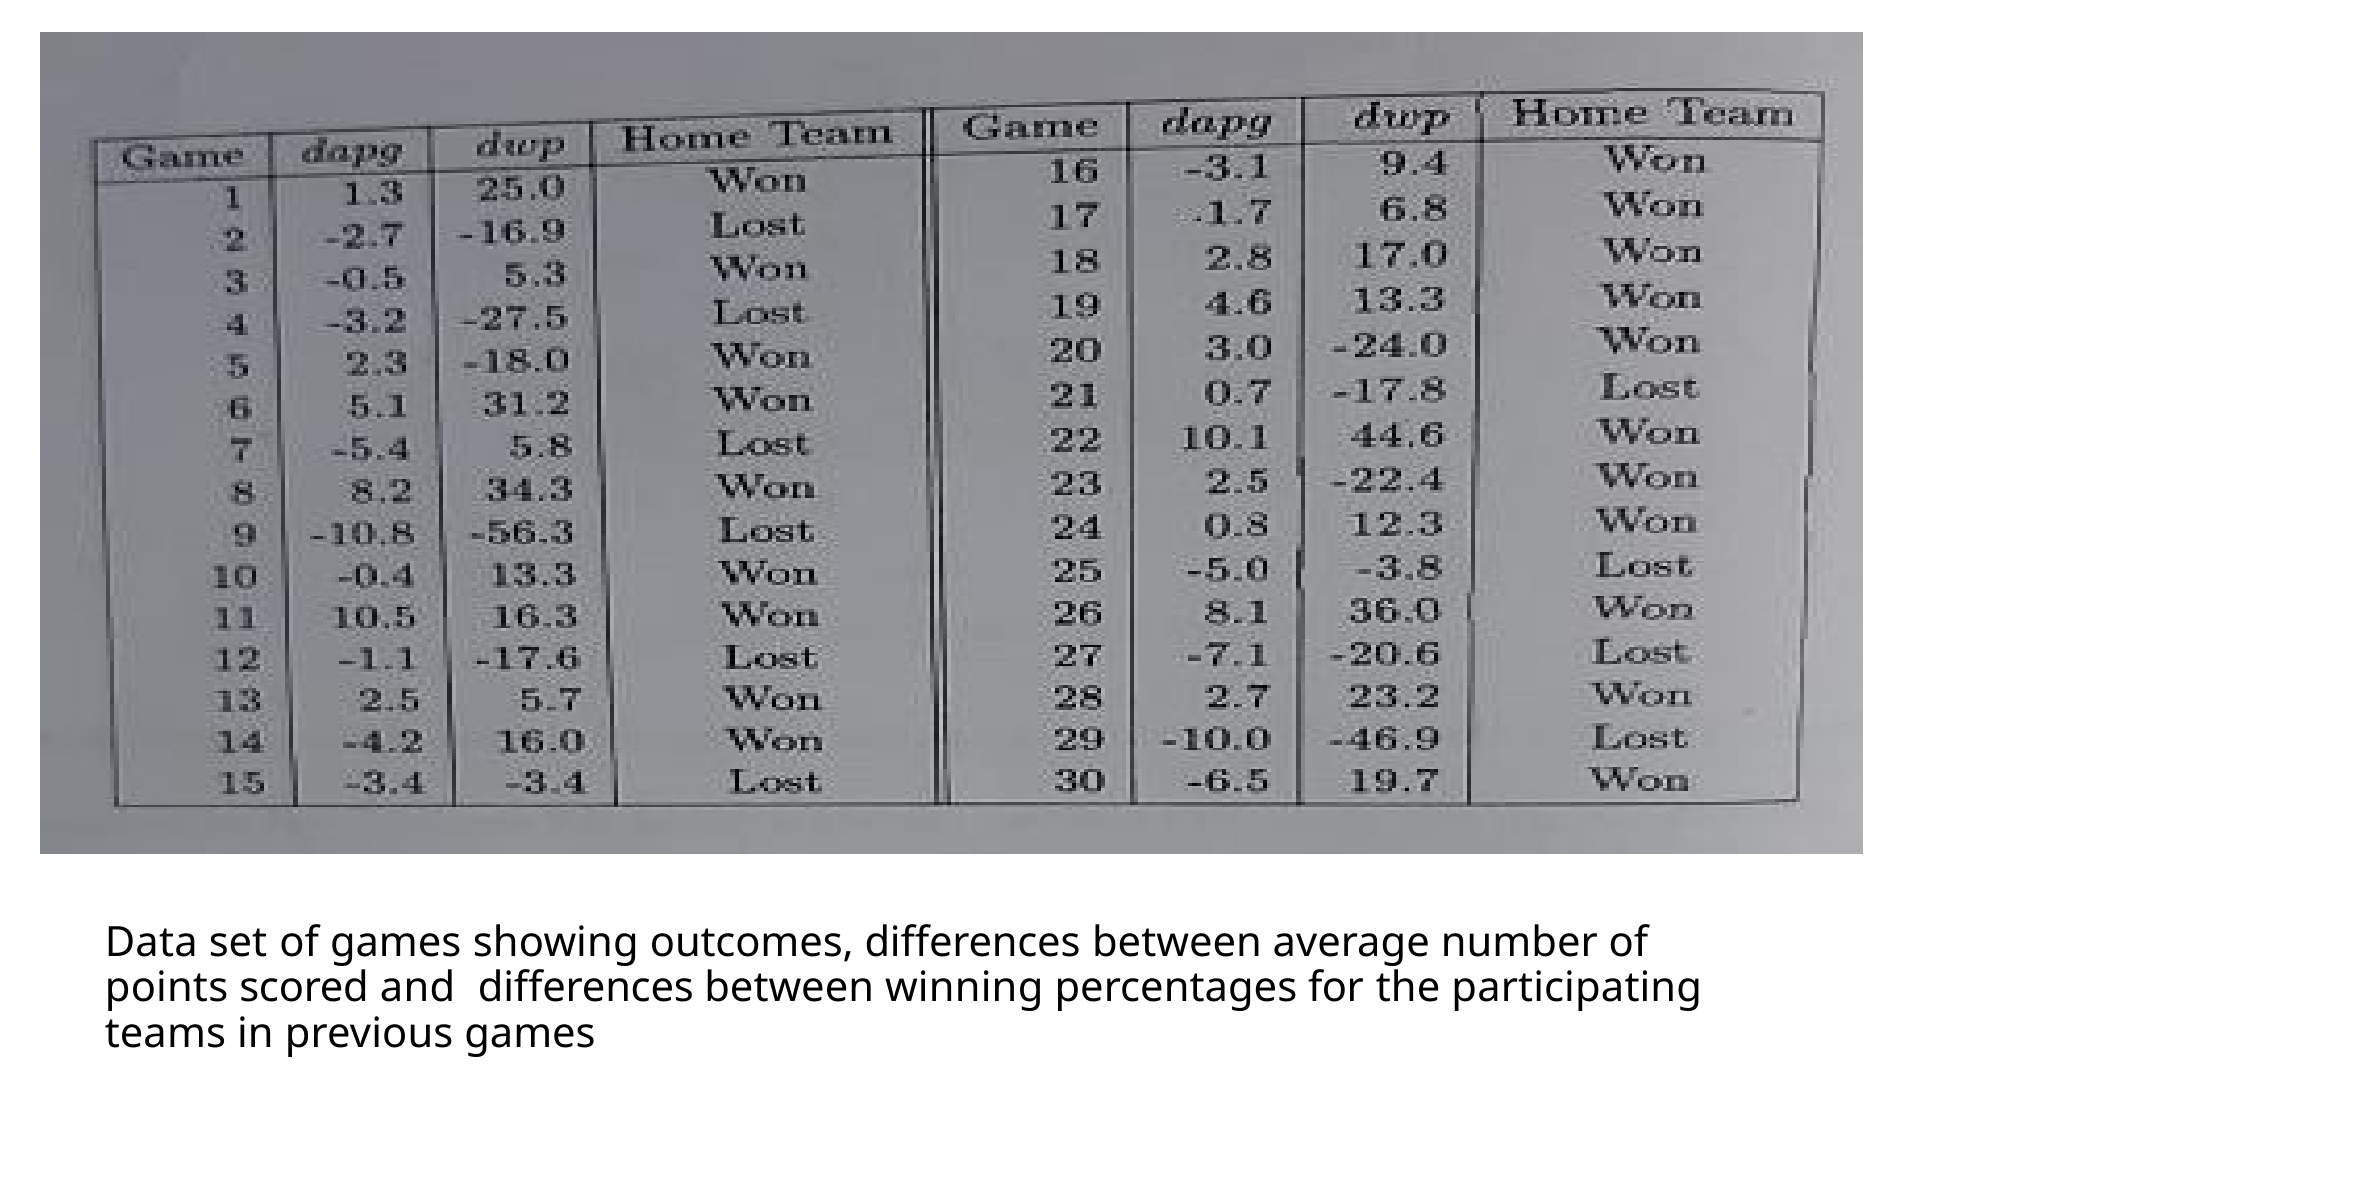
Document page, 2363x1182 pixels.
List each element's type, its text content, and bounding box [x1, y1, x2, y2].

picture [40, 32, 1863, 854]
text_box Data set of games showing outcomes, differences between average number of points scored and differences between winning percentages for the participating teams in previous games [102, 911, 1723, 1056]
